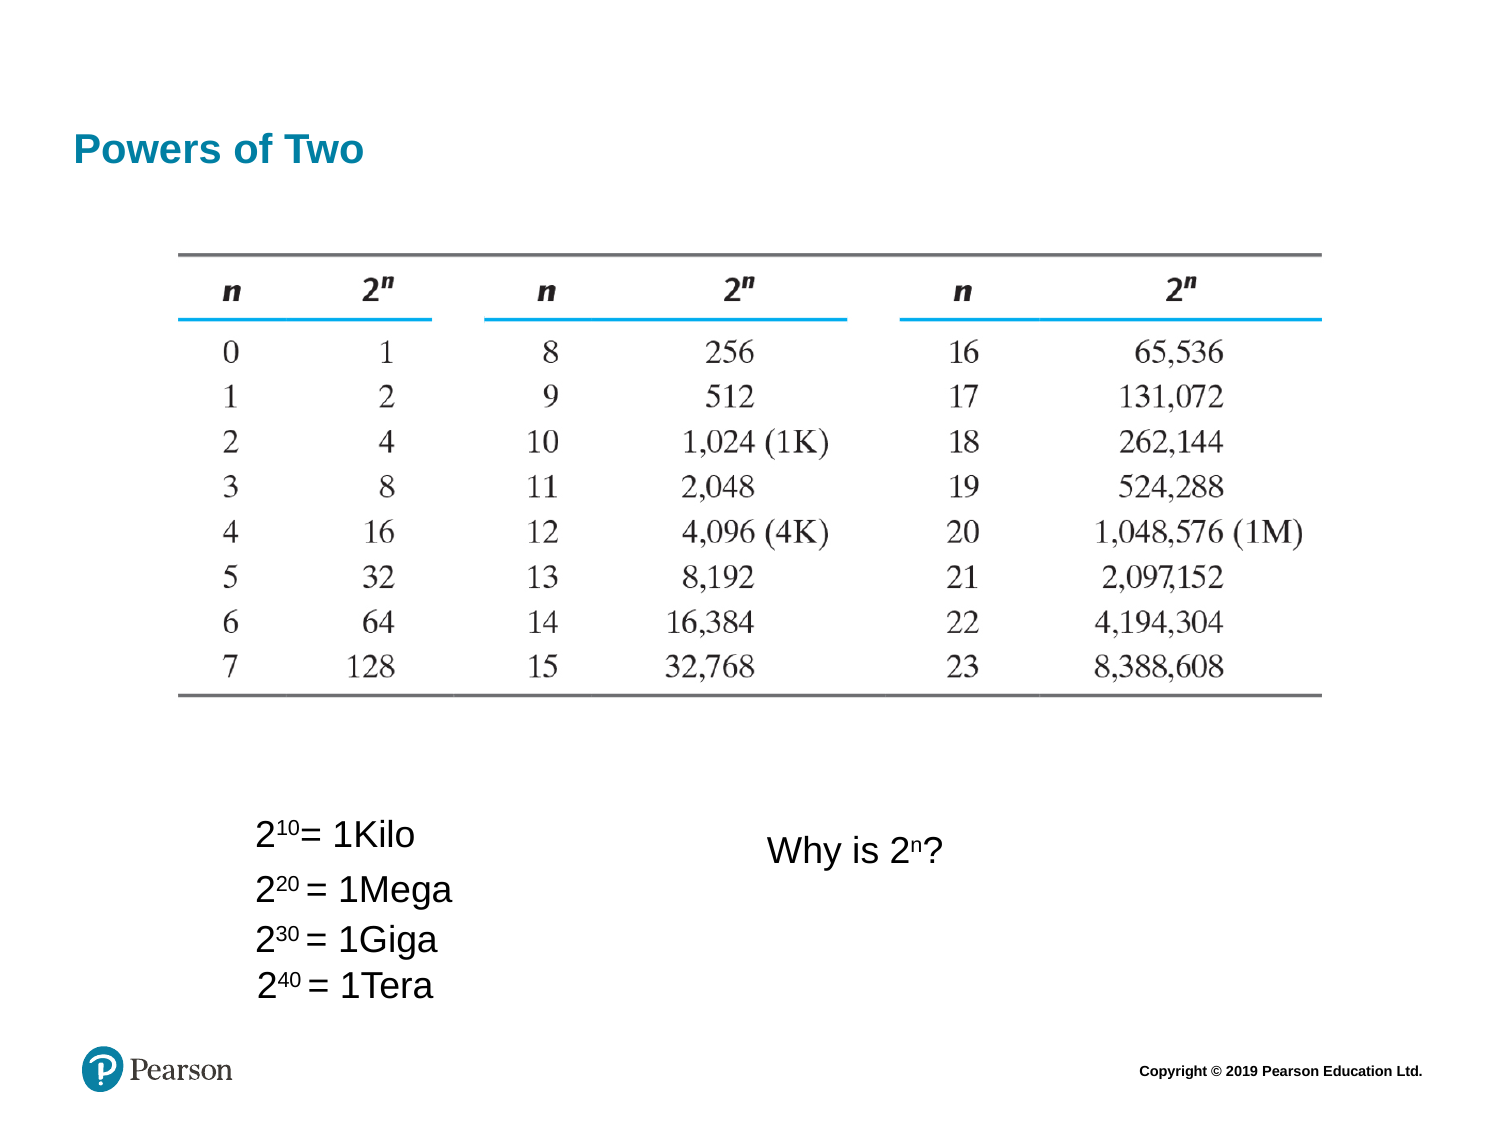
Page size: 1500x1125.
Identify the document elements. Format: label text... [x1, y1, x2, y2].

text_box 240 = 1Tera [242, 953, 449, 1014]
title Powers of Two [73, 71, 1450, 227]
text_box Why is 2n? [752, 818, 959, 924]
text_box 210= 1Kilo [240, 802, 431, 857]
text_box 230 = 1Giga [240, 907, 453, 968]
text_box 220 = 1Mega [240, 857, 468, 918]
picture [174, 249, 1326, 702]
